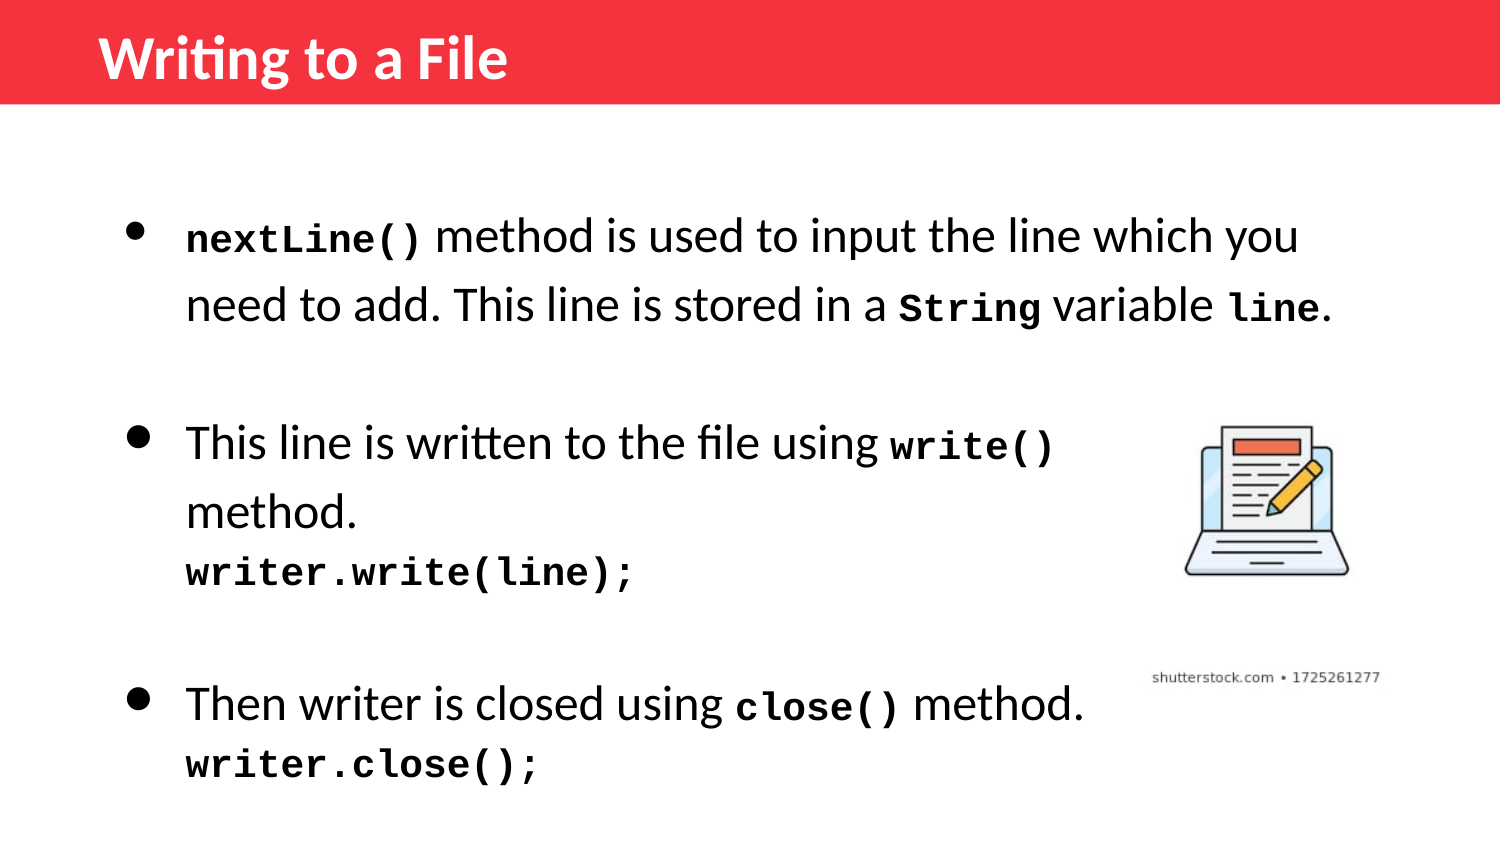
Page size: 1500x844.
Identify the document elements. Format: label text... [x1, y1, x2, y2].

picture [1103, 337, 1431, 690]
text_box [0, 0, 1500, 105]
text_box nextLine() method is used to input the line which you need to add. This line is stored in a String variable line. This line is written to the file using write() method. writer.write(line); Then writer is closed using close() method. writer.close(); [95, 118, 1411, 540]
text_box Writing to a File [83, 2, 563, 138]
